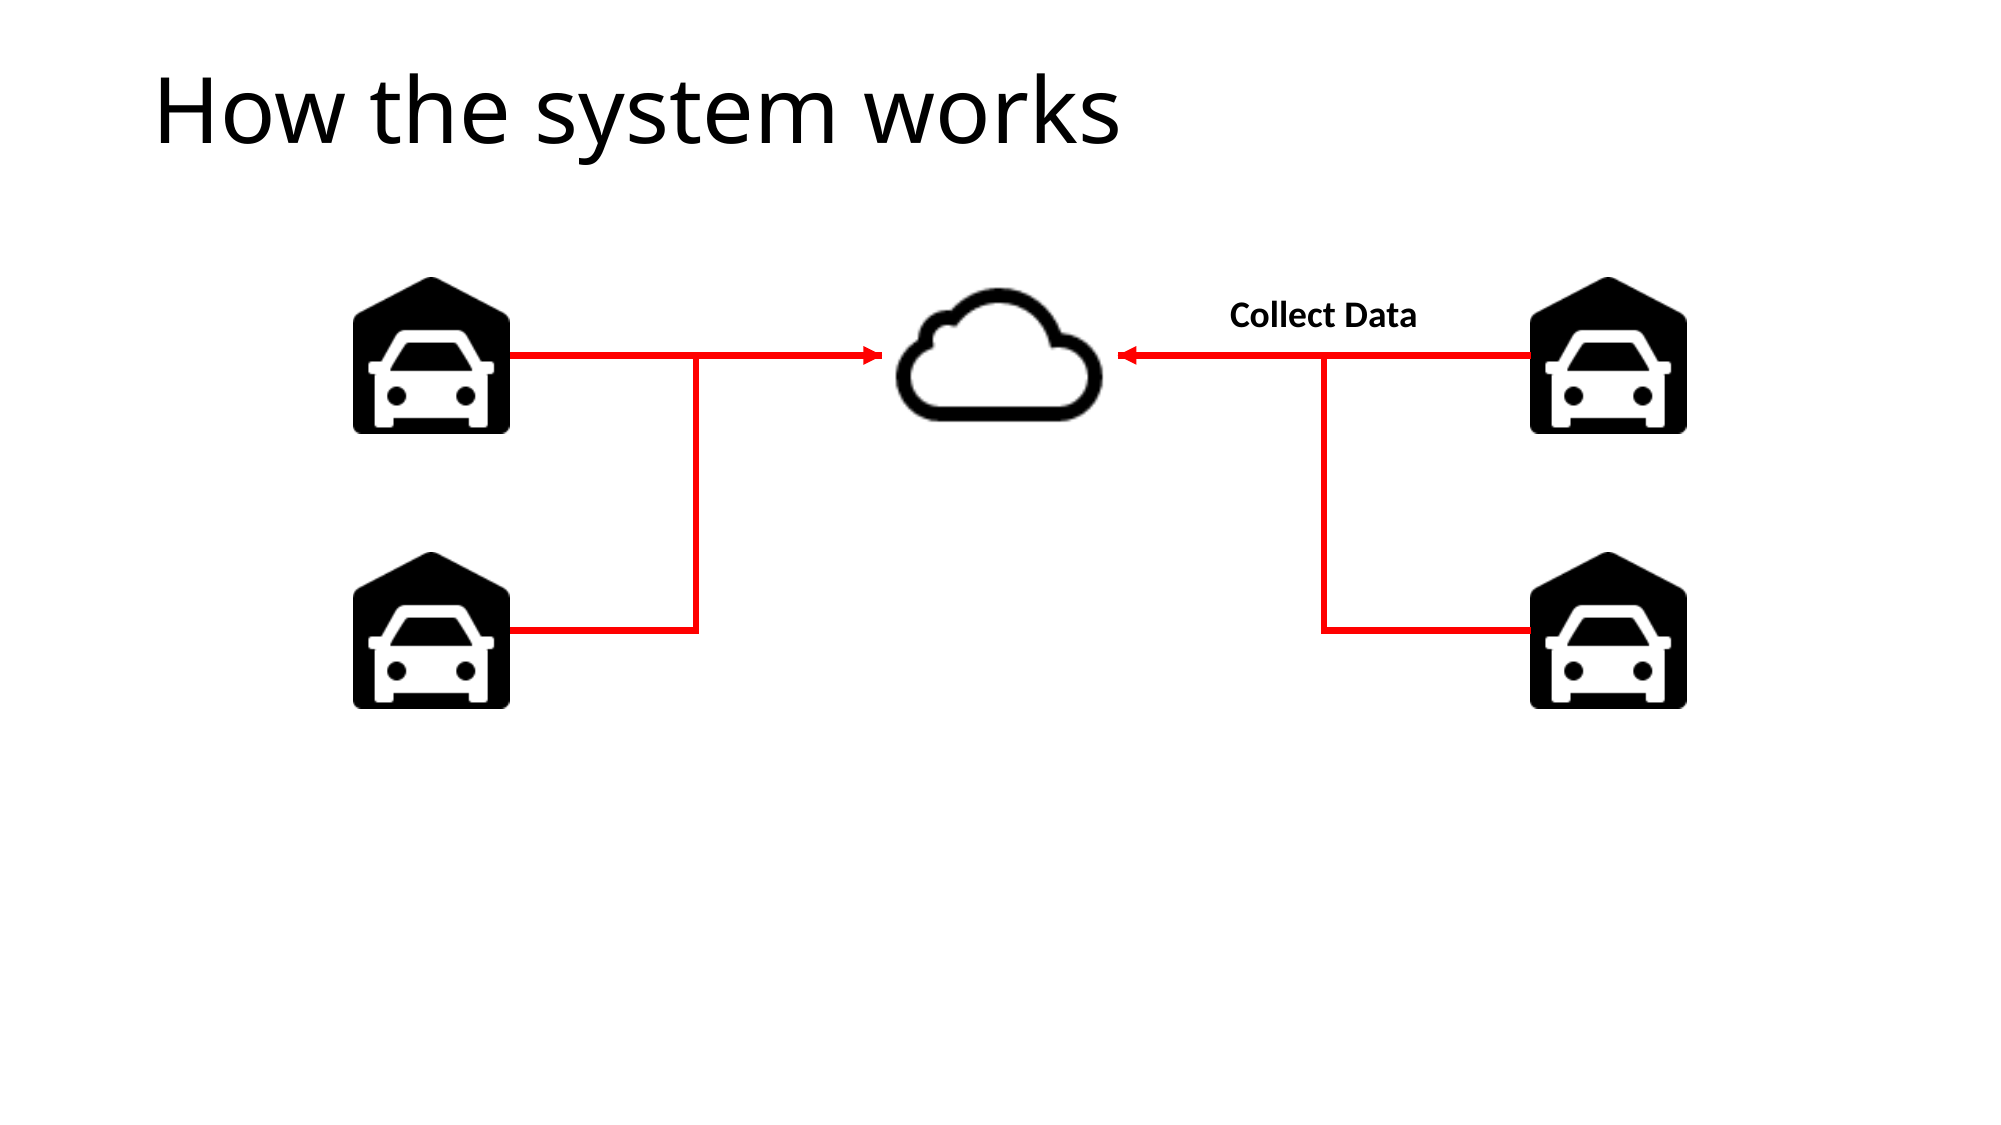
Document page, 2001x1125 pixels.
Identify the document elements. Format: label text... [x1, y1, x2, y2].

title How the system works [137, 59, 1863, 278]
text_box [353, 237, 1687, 709]
